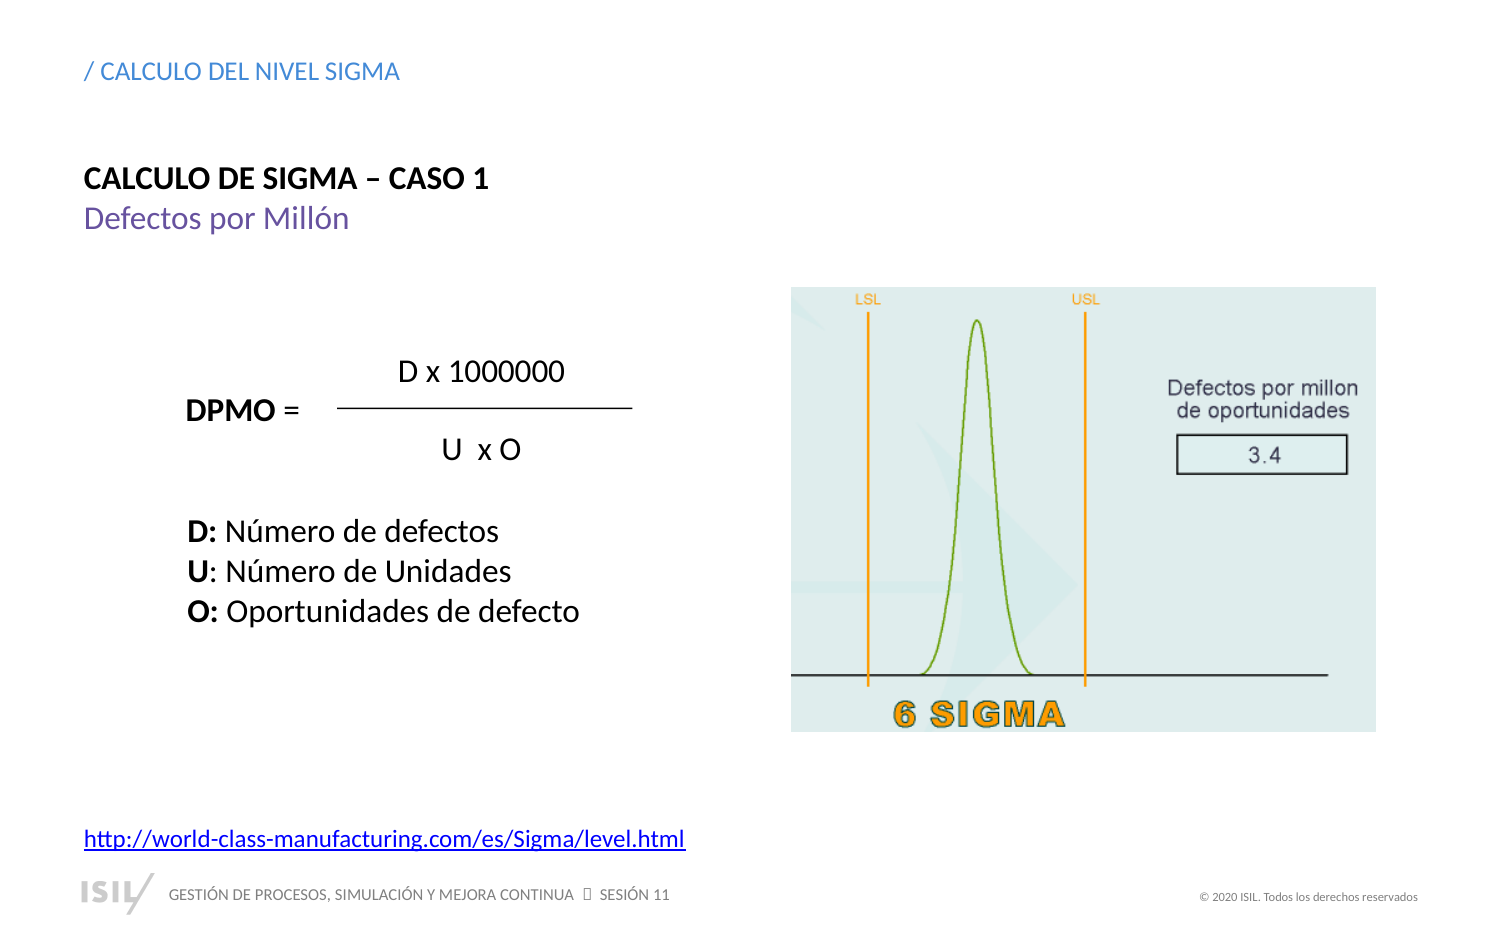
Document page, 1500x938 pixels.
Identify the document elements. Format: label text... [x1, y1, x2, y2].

text_box D x 1000000 [383, 341, 581, 397]
text_box D: Número de defectos U: Número de Unidades O: Oportunidades de defecto [172, 501, 596, 637]
text_box DPMO = [170, 380, 315, 436]
picture [791, 287, 1377, 732]
text_box U x O [426, 420, 537, 475]
text_box CALCULO DE SIGMA – CASO 1 Defectos por Millón [83, 155, 1407, 236]
text_box http://world-class-manufacturing.com/es/Sigma/level.html [83, 822, 1069, 853]
text_box / CALCULO DEL NIVEL SIGMA [83, 56, 450, 87]
